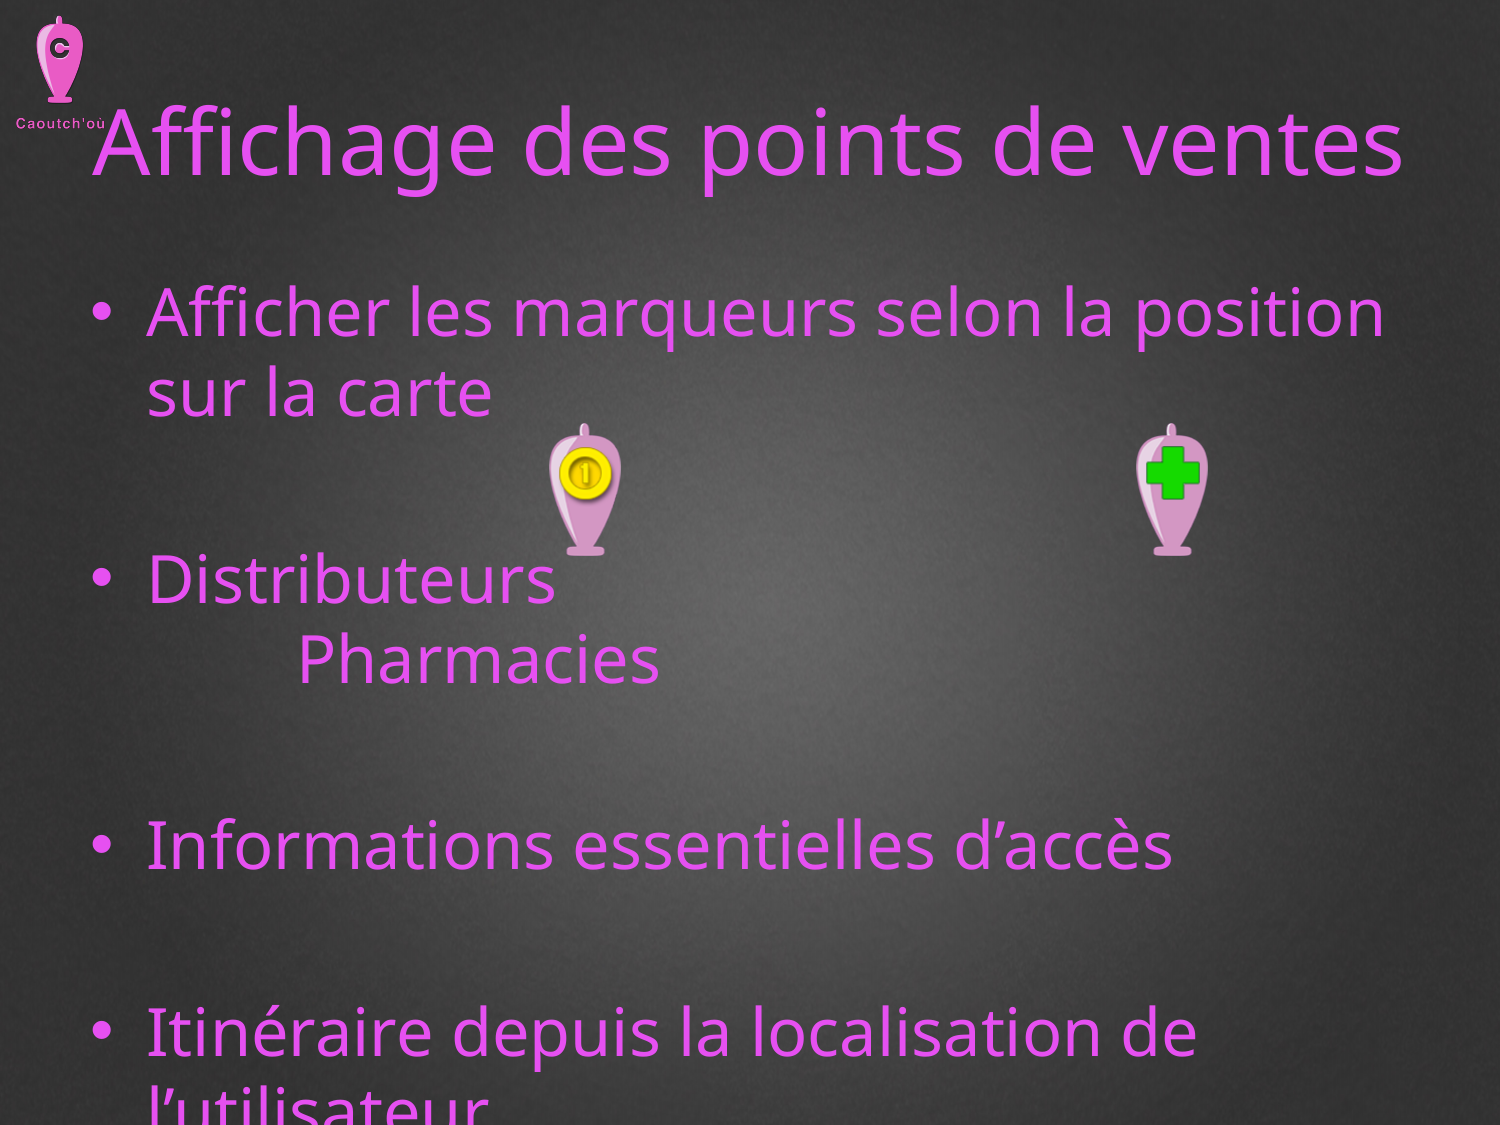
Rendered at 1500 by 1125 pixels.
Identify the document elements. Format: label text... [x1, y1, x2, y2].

list Afficher les marqueurs selon la position sur la carte Distributeurs Pharmacies Informations essentielles d’accès Itinéraire depuis la localisation de l’utilisateur [75, 262, 1425, 1005]
title Affichage des points de ventes [75, 45, 1425, 233]
picture [0, 0, 1500, 1125]
